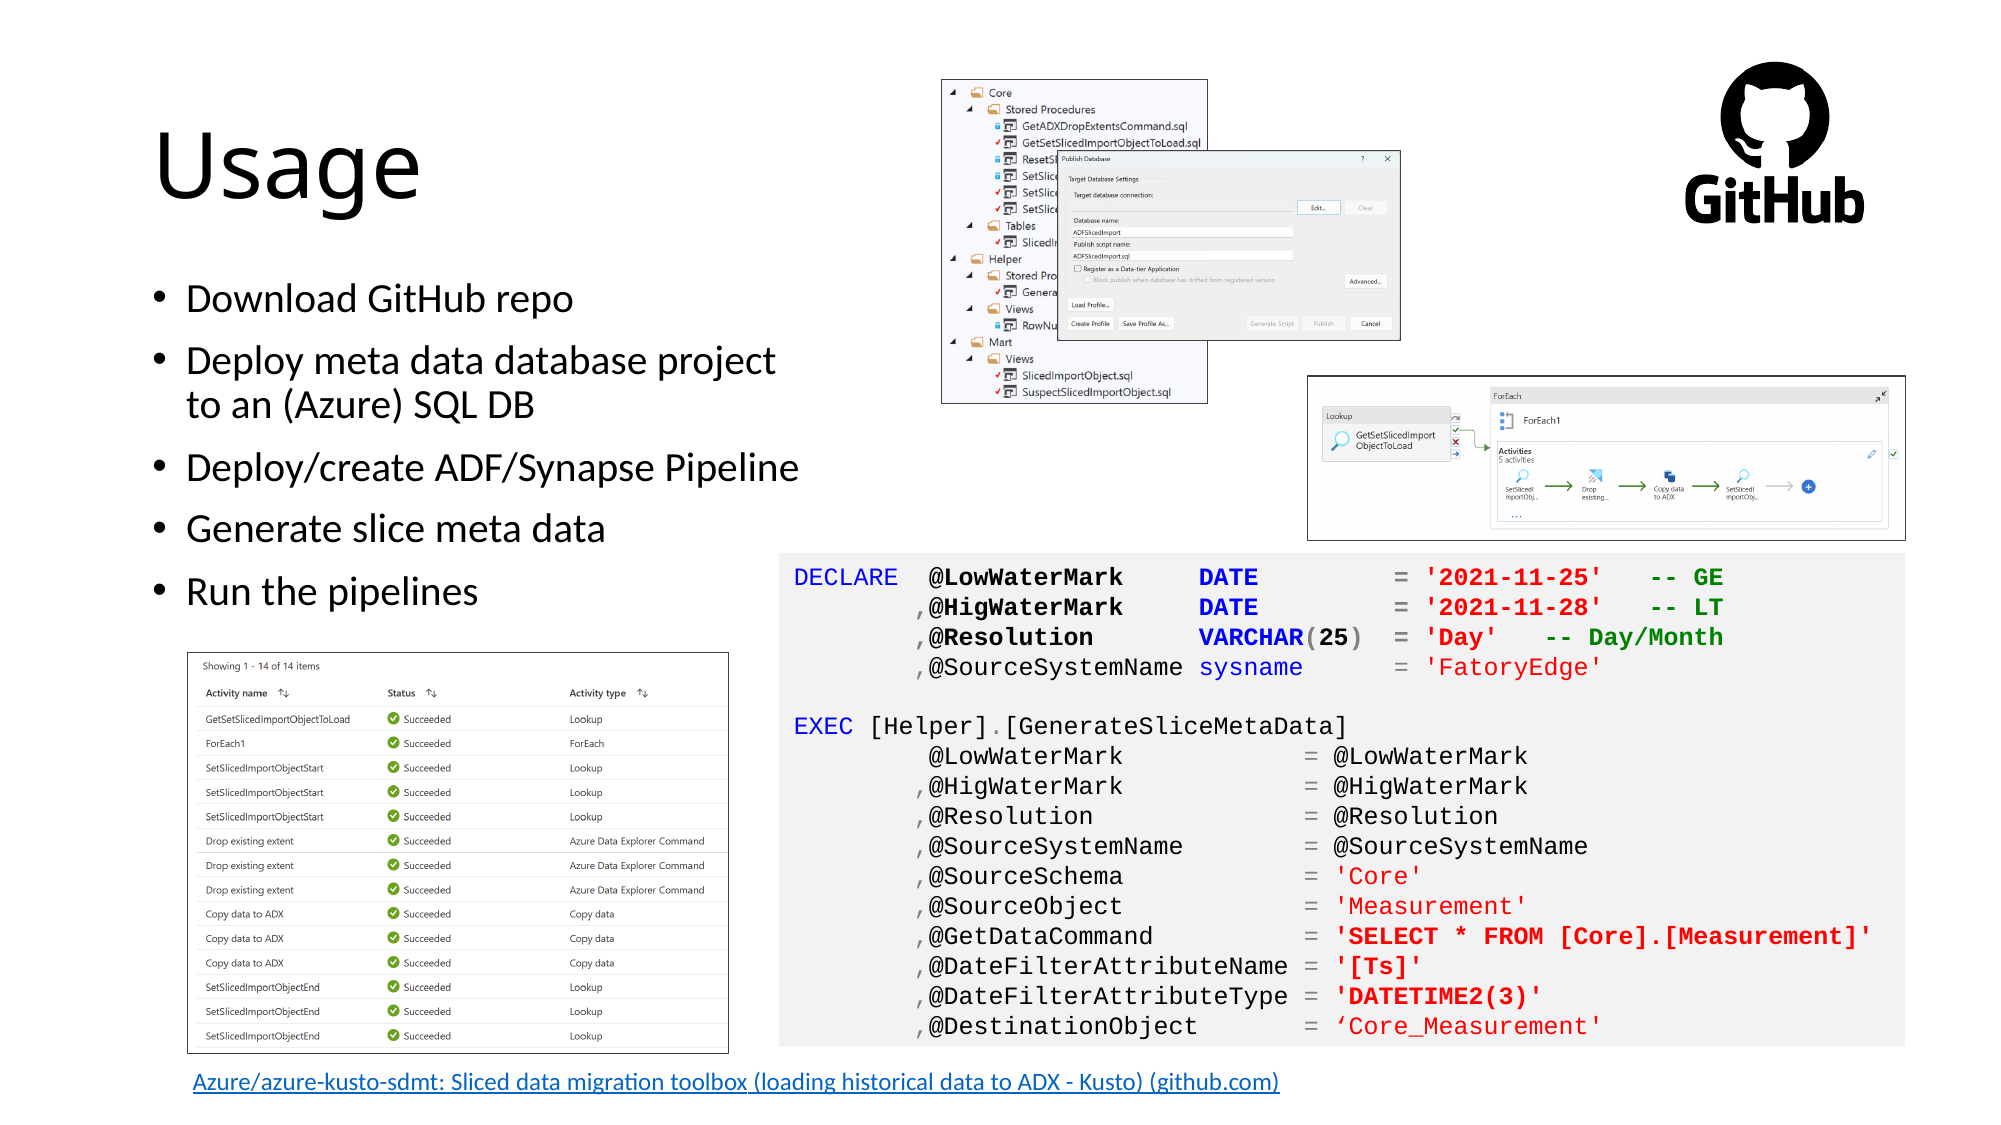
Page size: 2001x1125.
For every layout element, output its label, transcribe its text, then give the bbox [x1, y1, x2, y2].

picture [941, 80, 1400, 403]
picture [1308, 376, 1906, 540]
picture [188, 652, 729, 1053]
text_box Azure/azure-kusto-sdmt: Sliced data migration toolbox (loading historical data to ADX - Kusto) (github.com) [177, 1058, 1960, 1104]
list Download GitHub repo Deploy meta data database project to an (Azure) SQL DB Deploy/create ADF/Synapse Pipeline Generate slice meta data Run the pipelines [137, 268, 1012, 625]
picture [1627, 59, 1922, 225]
title Usage [137, 59, 1863, 278]
text_box DECLARE @LowWaterMark DATE = '2021-11-25' -- GE ,@HigWaterMark DATE = '2021-11-28' -- LT ,@Resolution VARCHAR(25) = 'Day' -- Day/Month ,@SourceSystemName sysname = 'FatoryEdge' EXEC [Helper].[GenerateSliceMetaData] @LowWaterMark = @LowWaterMark ,@HigWaterMark = @HigWaterMark ,@Resolution = @Resolution ,@SourceSystemName = @SourceSystemName ,@SourceSchema = 'Core' ,@SourceObject = 'Measurement' ,@GetDataCommand = 'SELECT * FROM [Core].[Measurement]' ,@DateFilterAttributeName = '[Ts]' ,@DateFilterAttributeType = 'DATETIME2(3)' ,@DestinationObject = ‘Core_Measurement' [778, 552, 1906, 1047]
